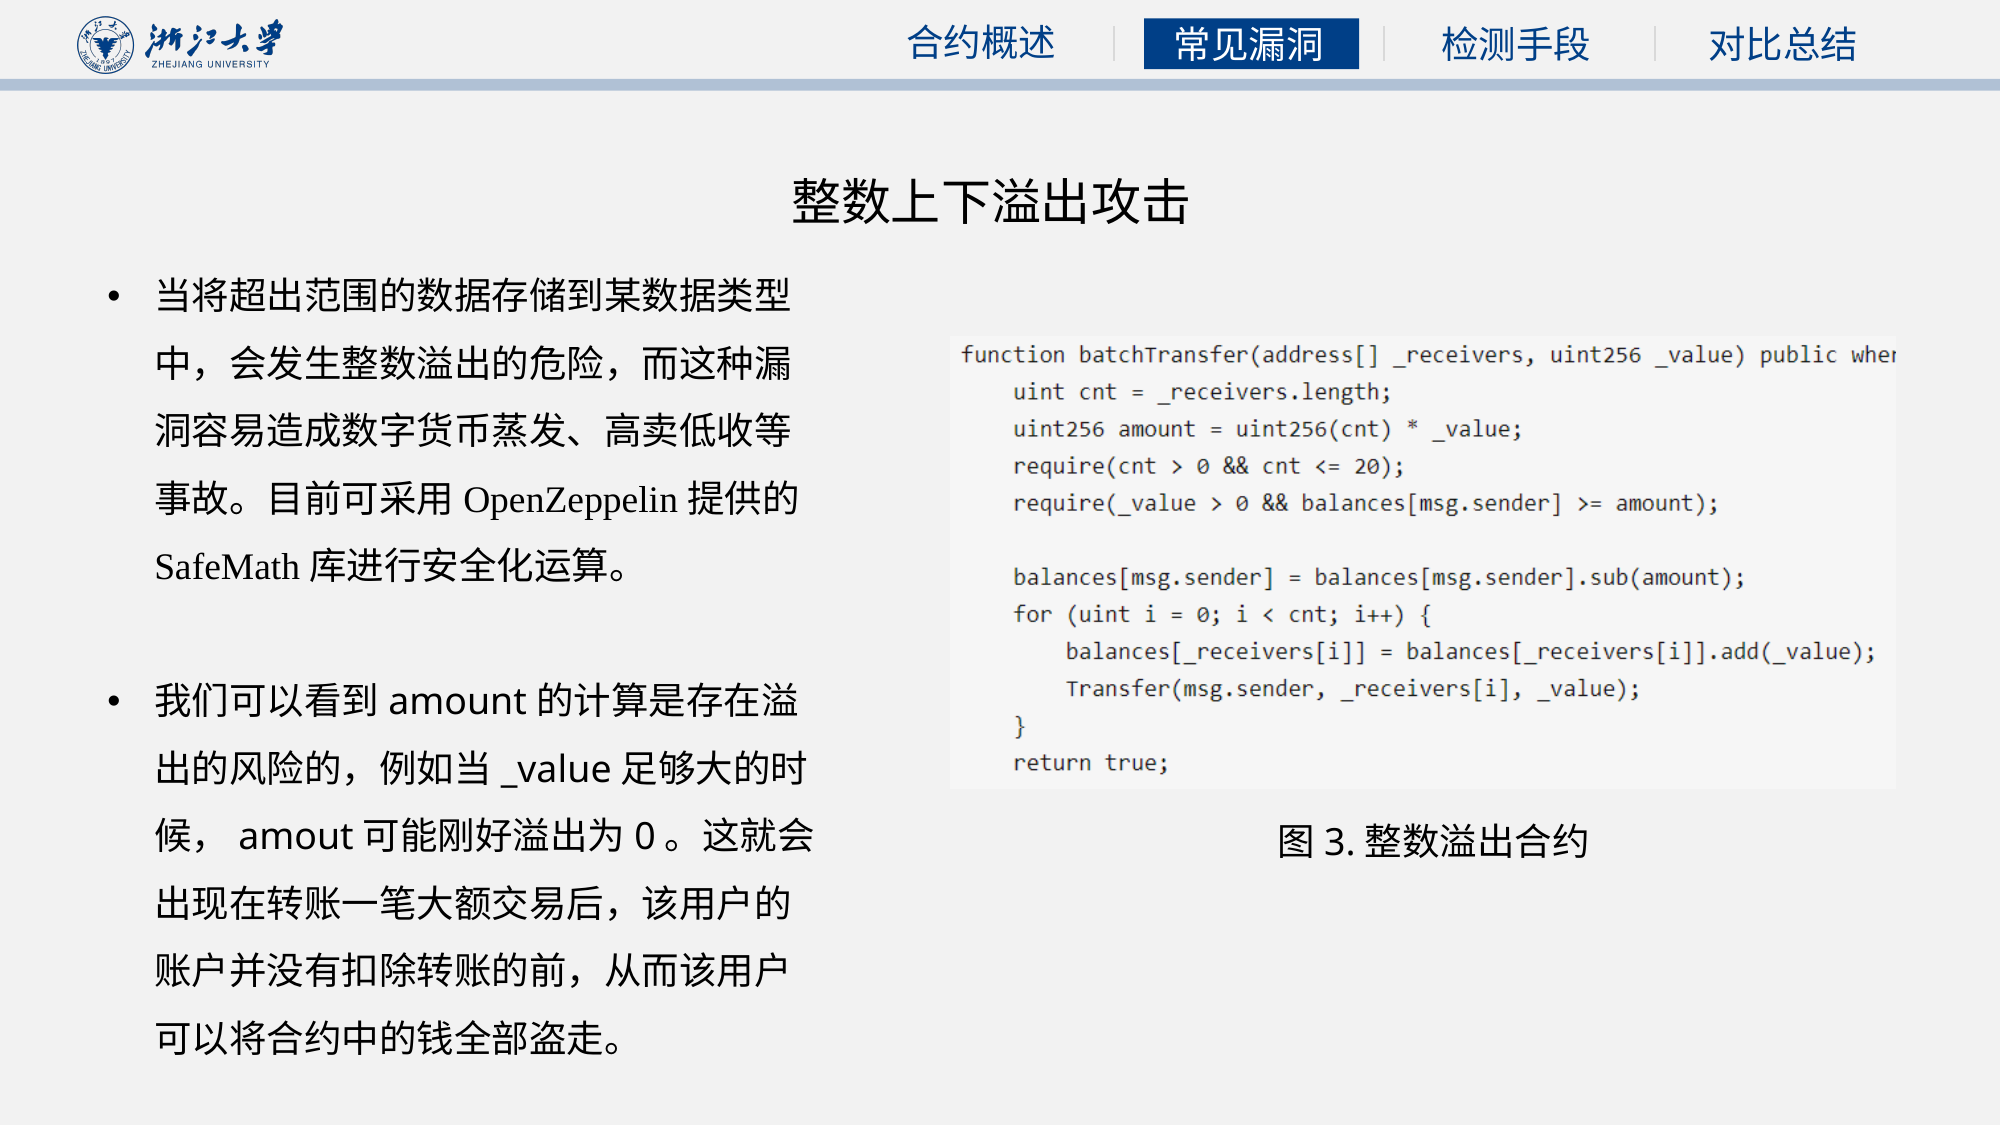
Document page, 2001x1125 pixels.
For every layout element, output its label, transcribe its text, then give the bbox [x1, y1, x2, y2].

picture [950, 336, 1896, 789]
picture [77, 16, 283, 74]
text_box 整数上下溢出攻击 [701, 132, 1322, 238]
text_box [888, 11, 1877, 75]
text_box 图3.整数溢出合约 [923, 788, 1924, 871]
text_box [0, 78, 2000, 92]
text_box 当将超出范围的数据存储到某数据类型中，会发生整数溢出的危险，而这种漏洞容易造成数字货币蒸发、高卖低收等事故。目前可采用OpenZeppelin提供的SafeMath库进行安全化运算。 我们可以看到amount的计算是存在溢出的风险的，例如当_value足够大的时候，amout可能刚好溢出为0。这就会出现在转账一笔大额交易后，该用户的账户并没有扣除转账的前，从而该用户可以将合约中的钱全部盗走。 [92, 242, 840, 1068]
